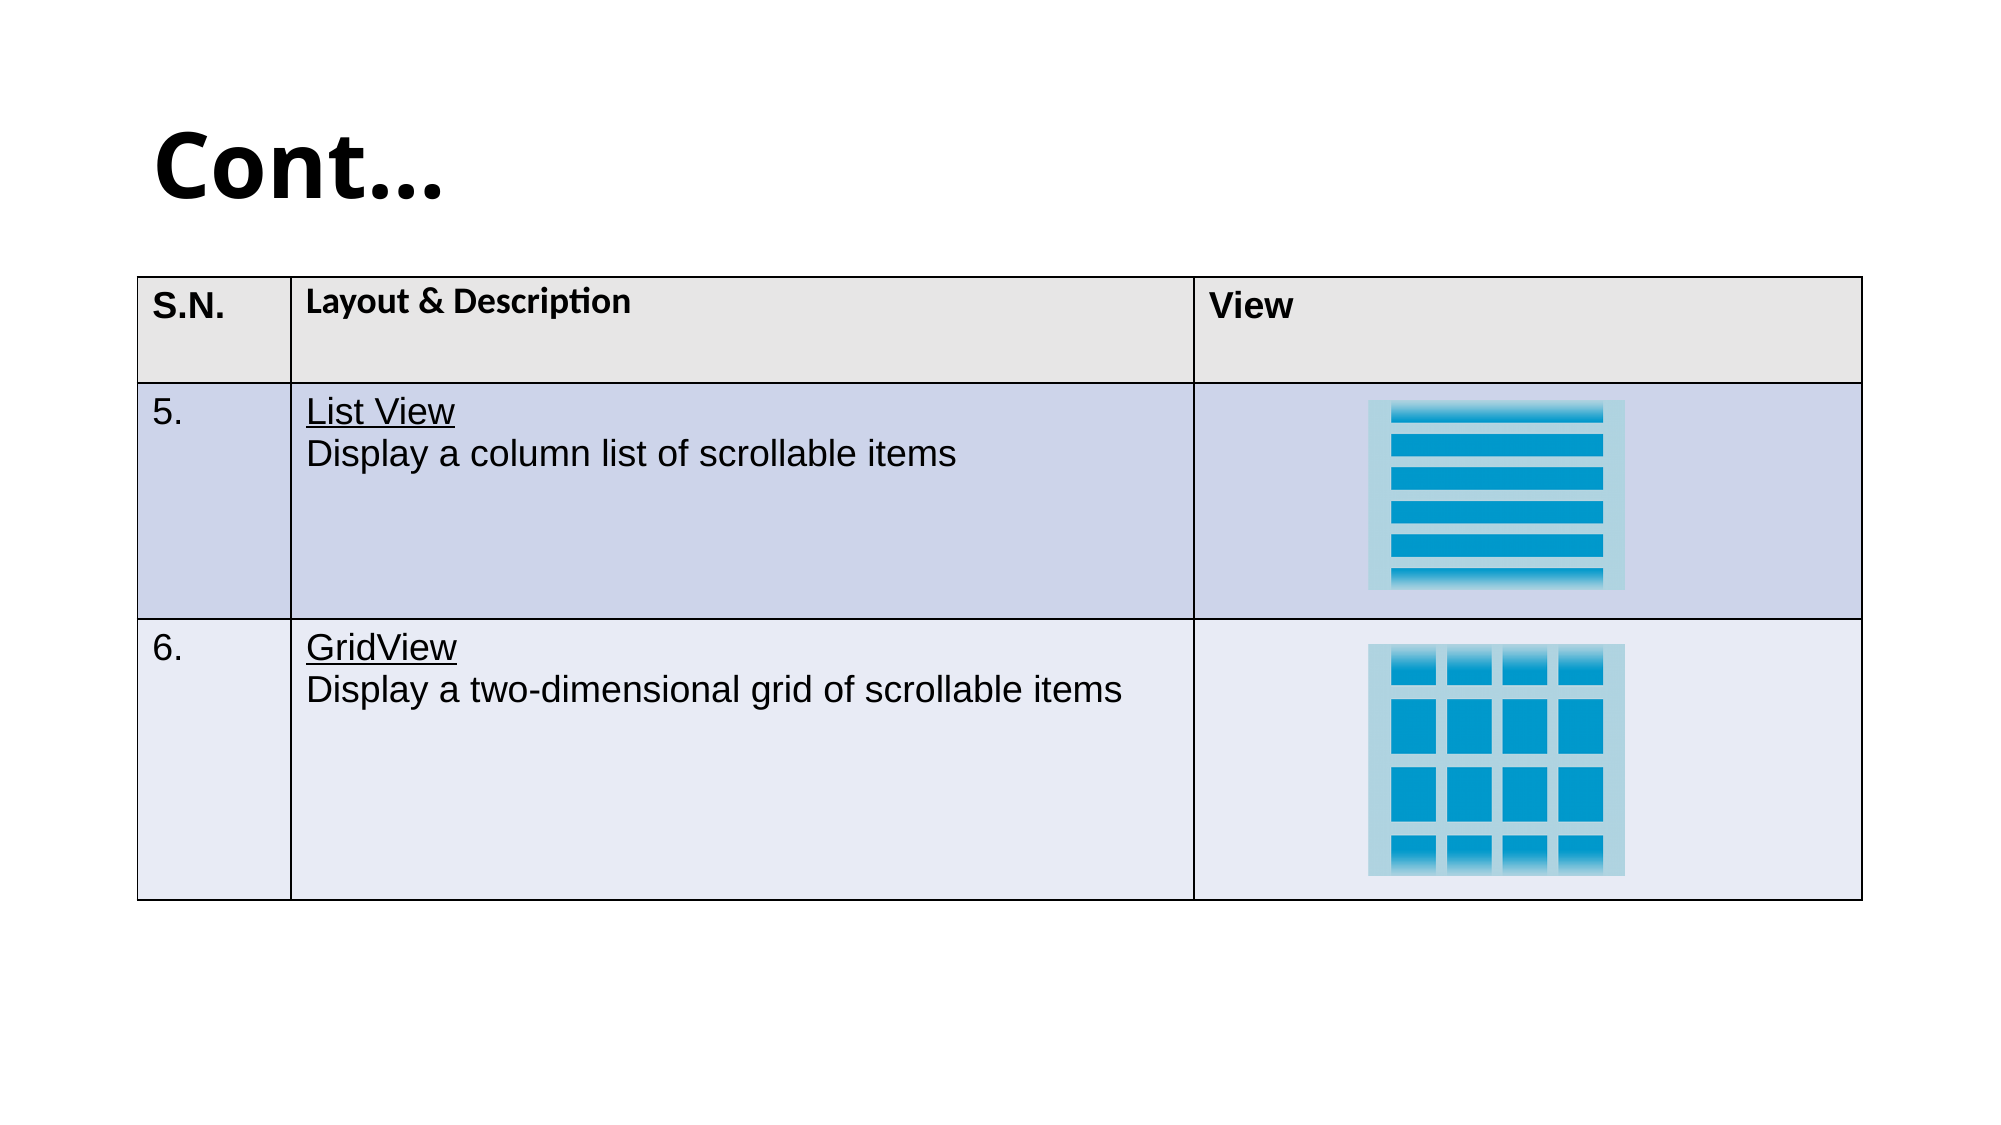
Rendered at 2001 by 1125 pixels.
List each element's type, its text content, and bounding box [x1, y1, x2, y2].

table_cell GridView Display a two-dimensional grid of scrollable items [292, 620, 1193, 899]
table_cell 5. [138, 384, 290, 618]
table_cell [1195, 384, 1861, 618]
table_cell 6. [138, 620, 290, 899]
table_header View [1195, 278, 1861, 382]
picture [1367, 399, 1626, 590]
table_header Layout & Description [292, 278, 1193, 382]
table_header S.N. [138, 278, 290, 382]
picture [1367, 644, 1626, 876]
table_cell [1195, 620, 1861, 899]
title Cont… [137, 59, 1863, 276]
table_cell List View Display a column list of scrollable items [292, 384, 1193, 618]
